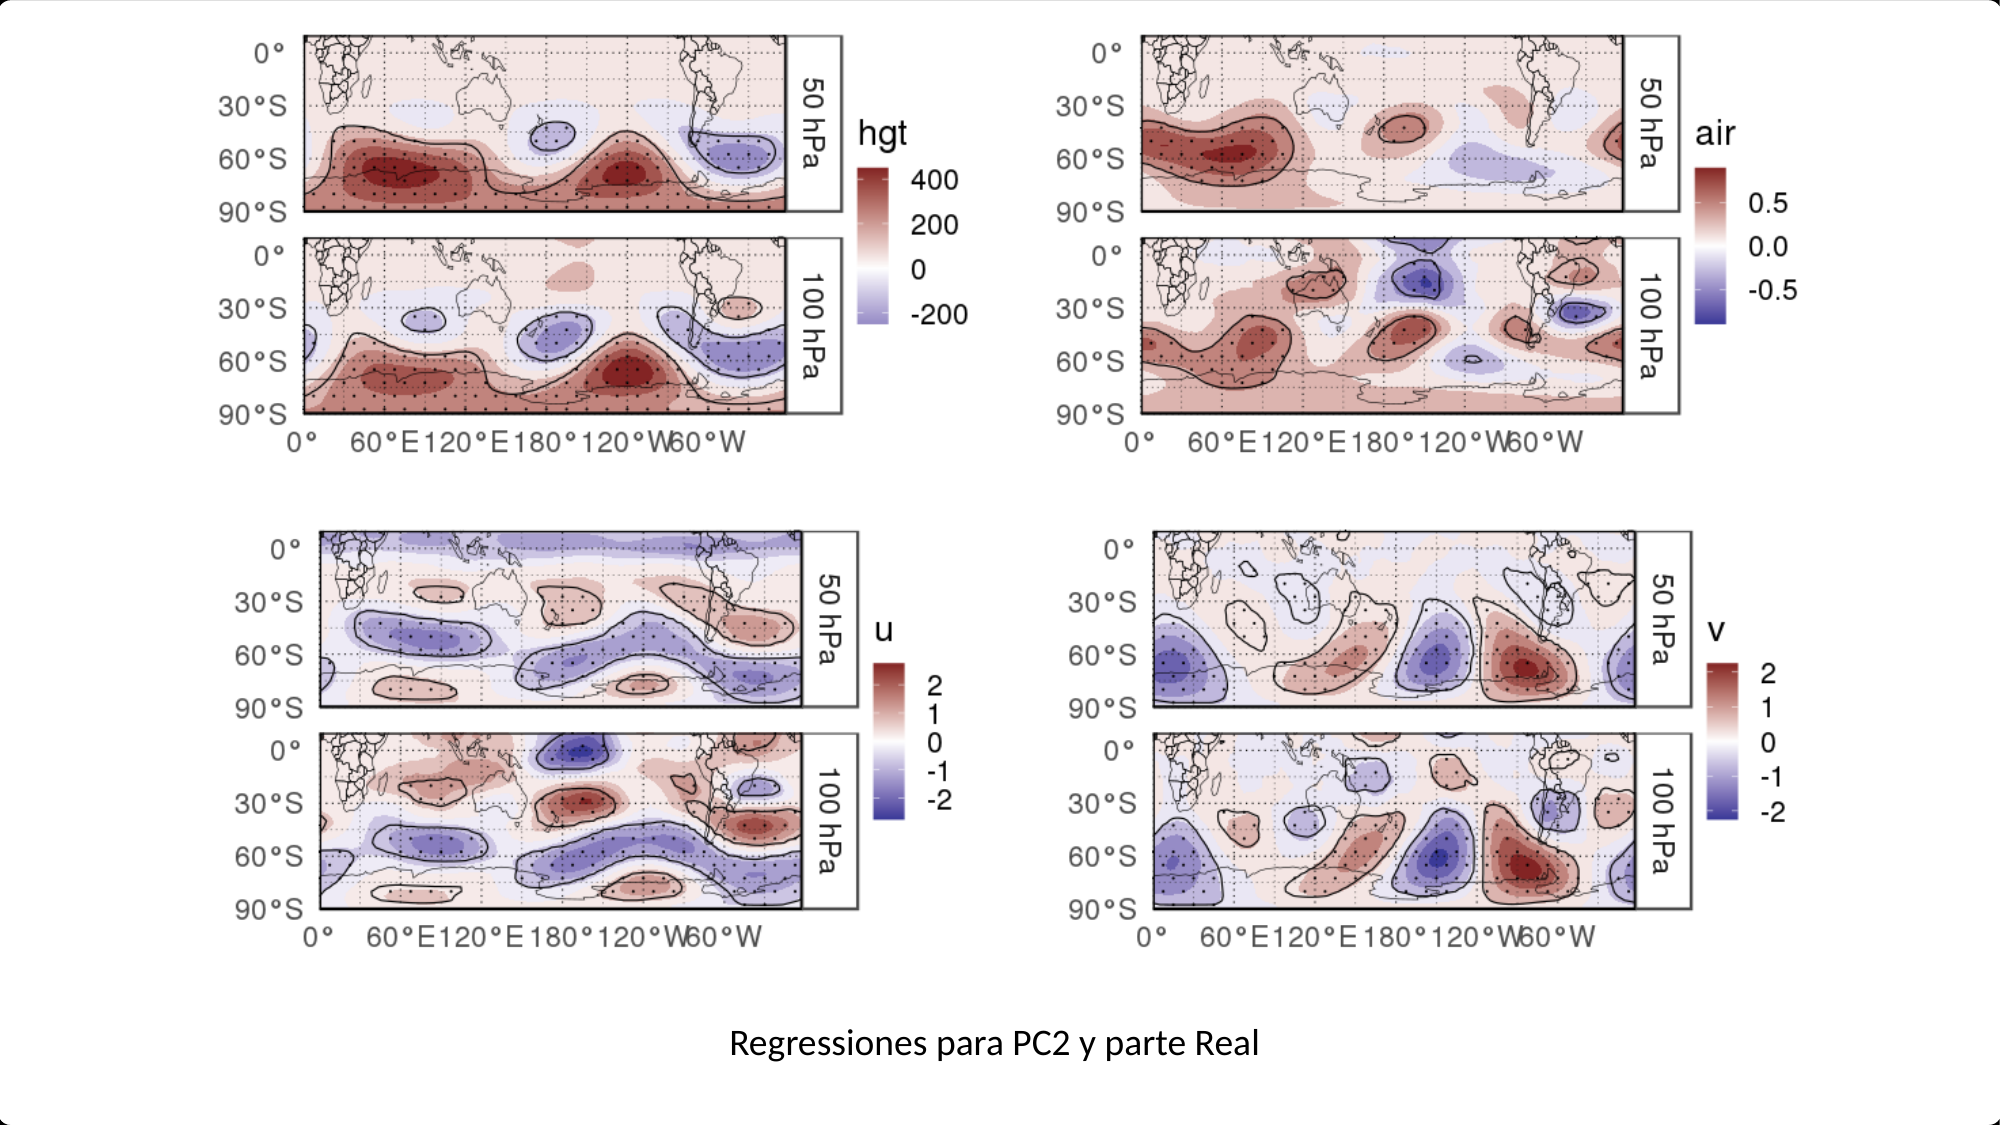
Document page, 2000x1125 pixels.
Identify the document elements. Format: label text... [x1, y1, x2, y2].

text_box Regressiones para PC2 y parte Real [29, 1010, 1961, 1094]
picture [160, 20, 1827, 1011]
